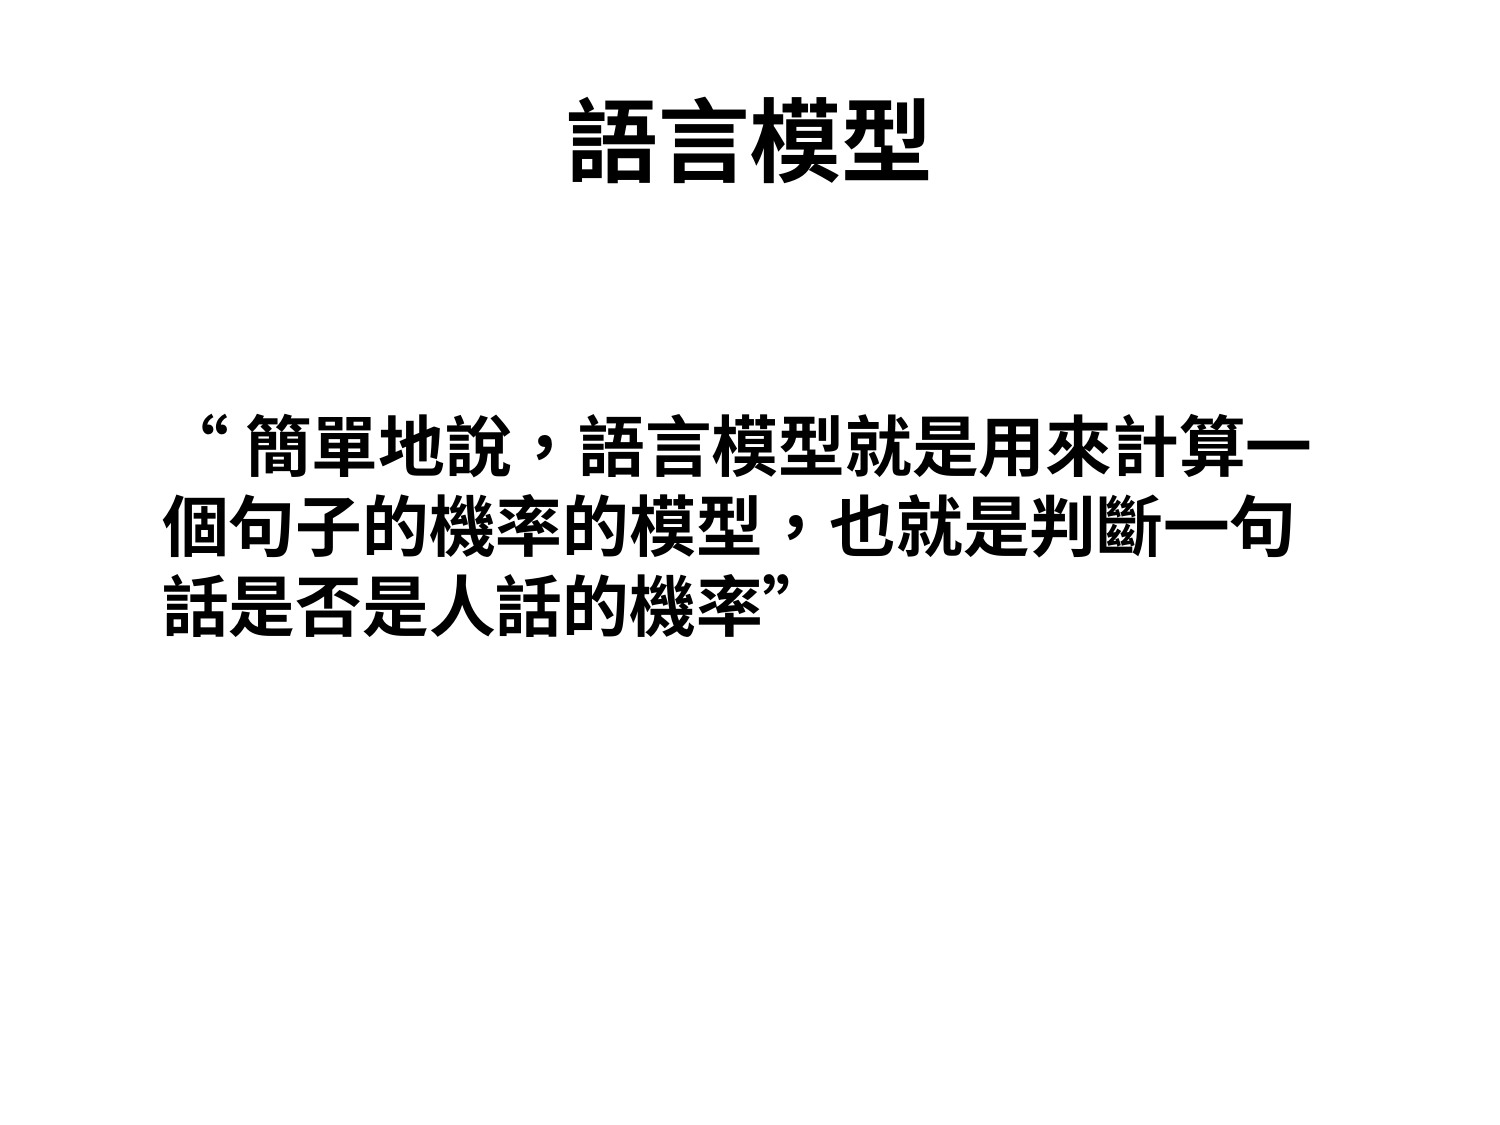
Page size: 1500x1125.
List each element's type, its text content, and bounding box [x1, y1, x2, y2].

text_box “簡單地說，語言模型就是用來計算一個句子的機率的模型，也就是判斷一句話是否是人話的機率” [147, 397, 1329, 652]
title 語言模型 [75, 45, 1425, 233]
